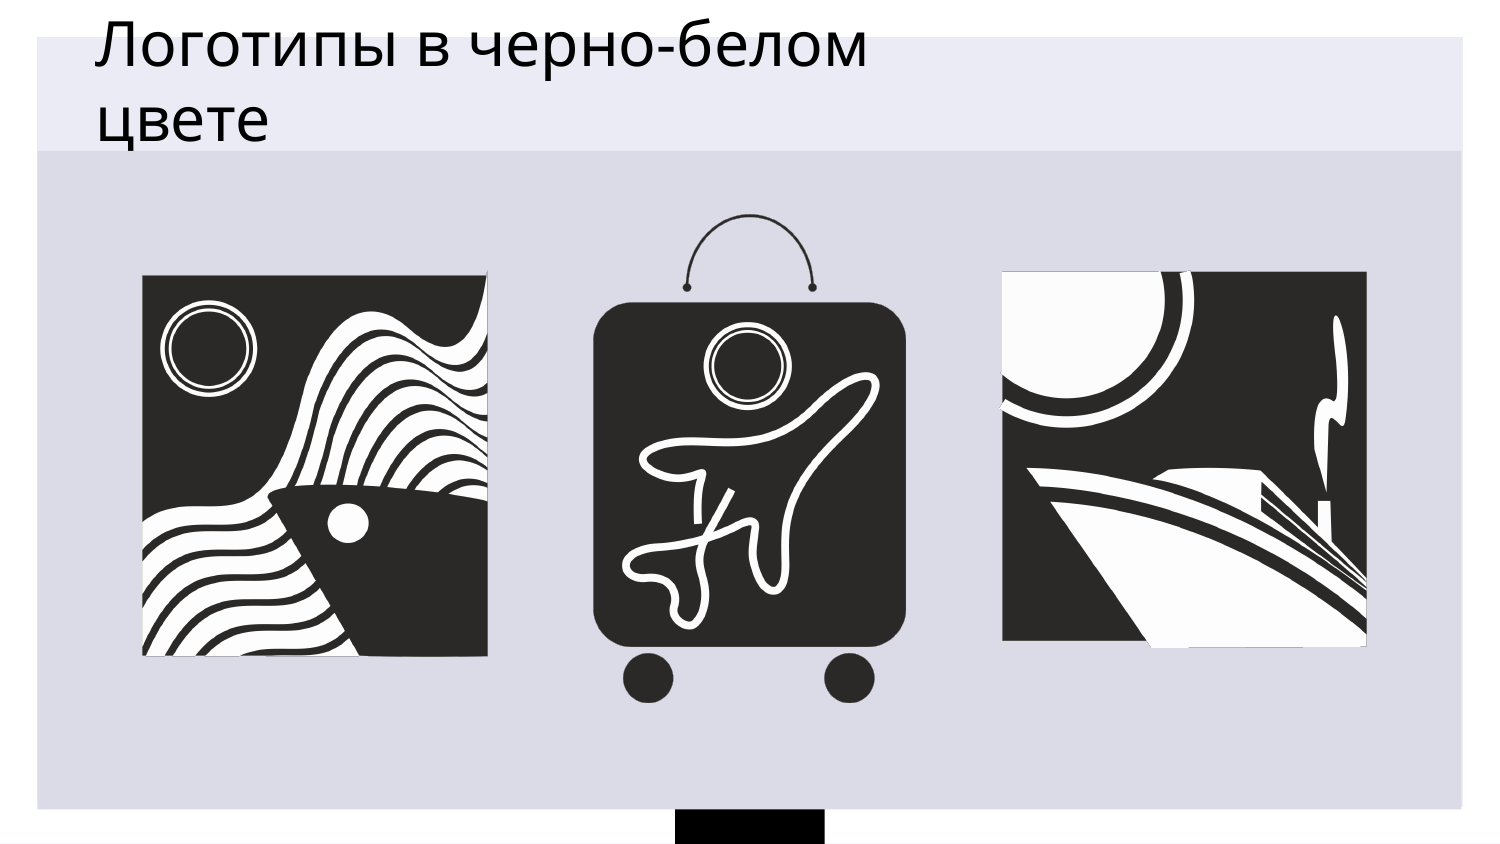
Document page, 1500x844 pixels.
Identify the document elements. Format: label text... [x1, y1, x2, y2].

picture [999, 269, 1368, 649]
picture [593, 214, 906, 704]
text_box [37, 150, 1462, 810]
picture [142, 269, 488, 657]
title Логотипы в черно-белом цвете [80, 67, 1024, 150]
